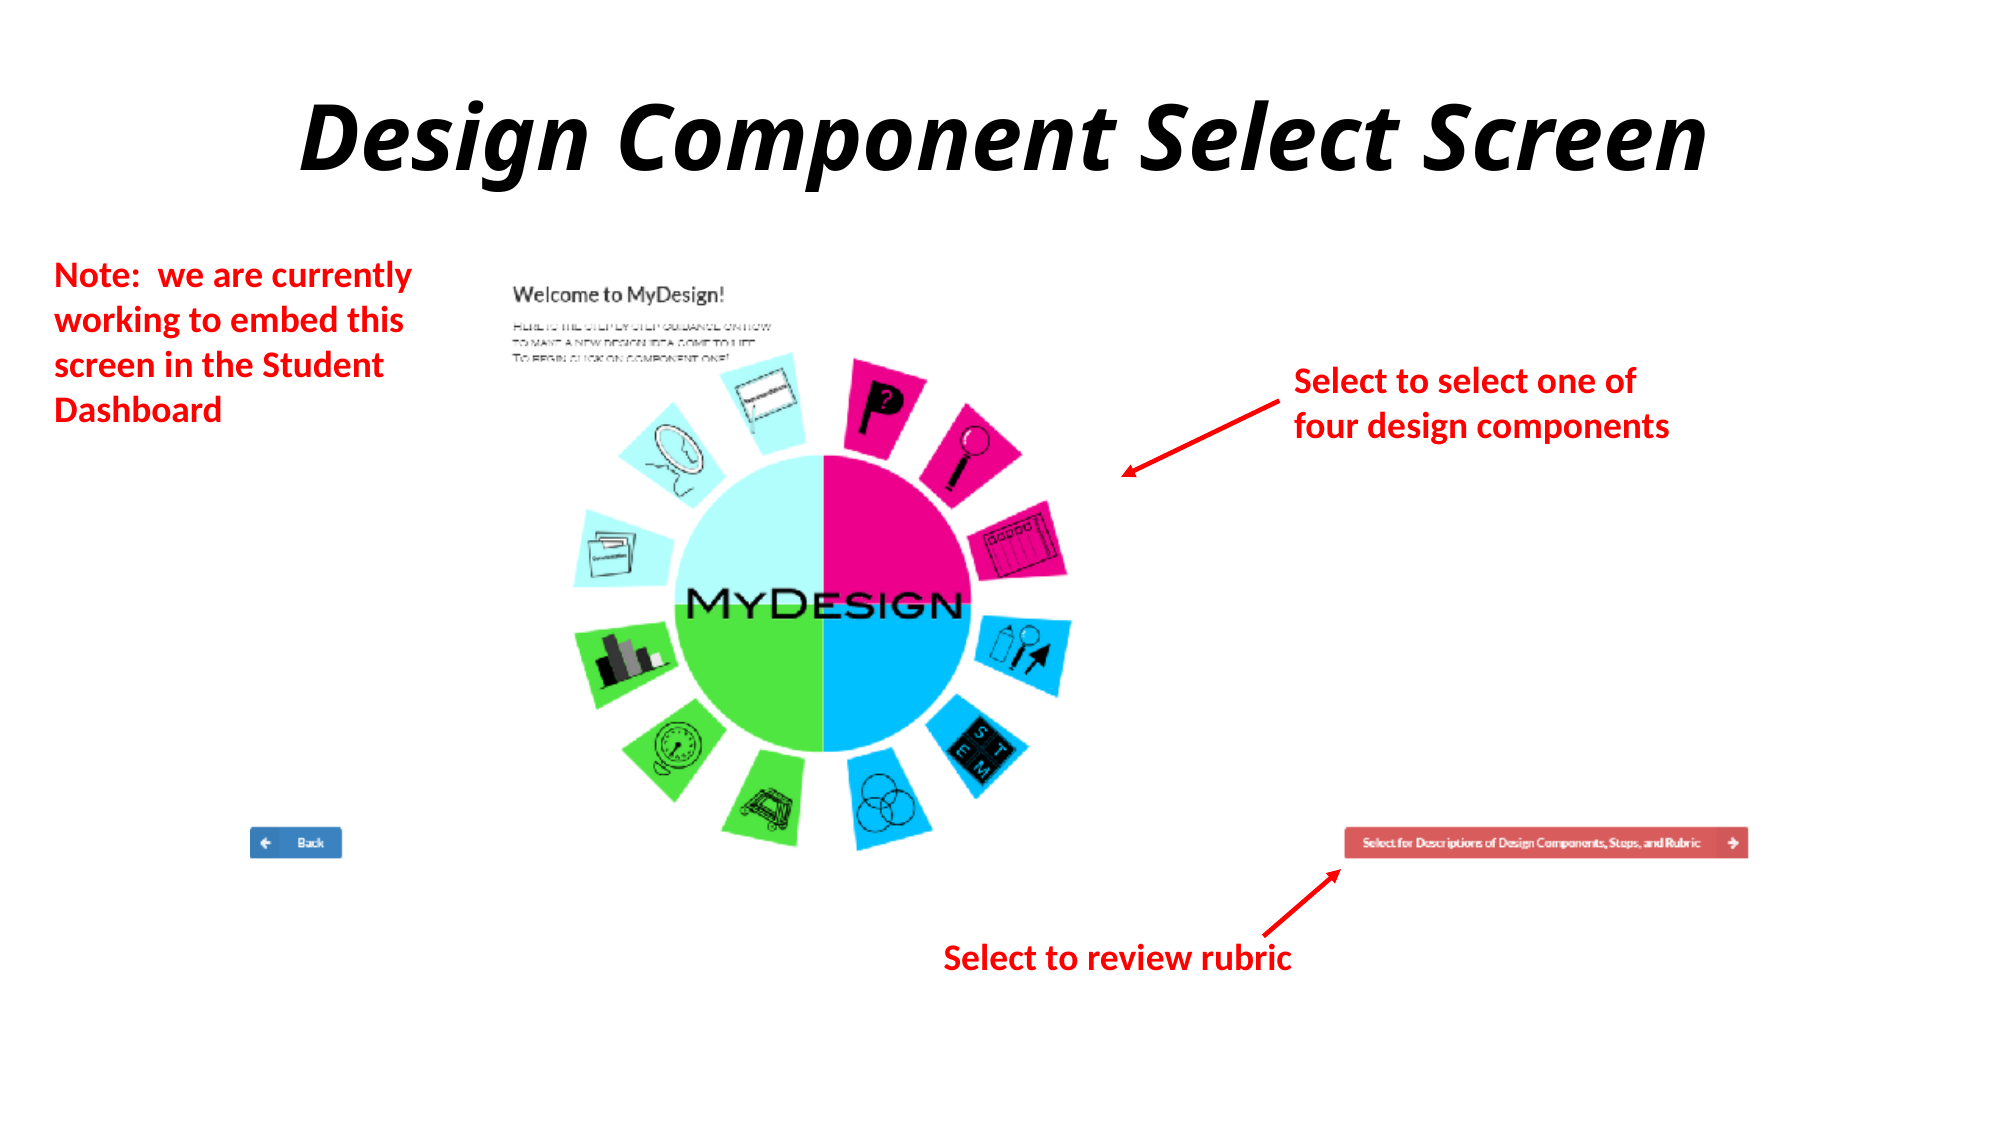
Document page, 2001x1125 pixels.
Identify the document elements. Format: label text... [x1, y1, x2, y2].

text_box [1263, 869, 1341, 937]
text_box Note: we are currently working to embed this screen in the Student Dashboard [39, 242, 250, 437]
picture [250, 221, 1750, 904]
text_box Select to review rubric [928, 925, 1319, 986]
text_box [1121, 401, 1280, 477]
title Design Component Select Screen [213, 31, 1797, 250]
